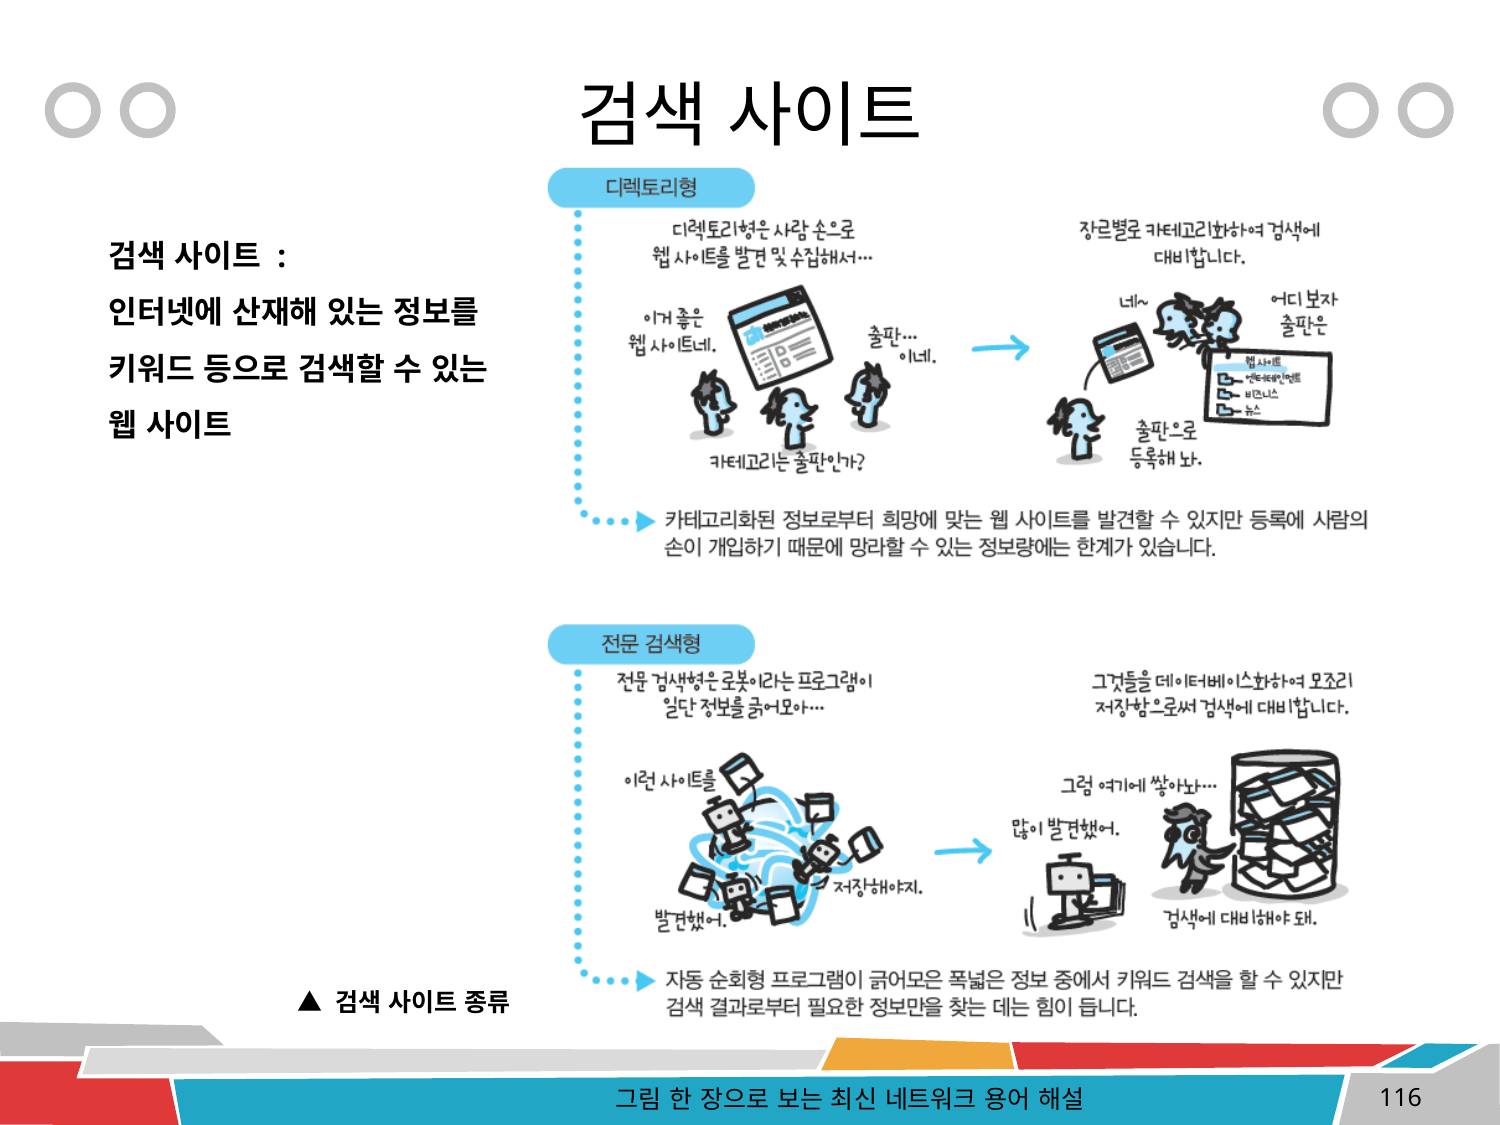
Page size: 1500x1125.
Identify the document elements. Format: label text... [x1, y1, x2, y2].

text_box ▲ 검색 사이트 종류 [282, 964, 543, 1025]
slide_number 116 [1361, 1080, 1437, 1118]
footer 그림 한 장으로 보는 최신 네트워크 용어 해설 [438, 1080, 1263, 1118]
text_box 검색 사이트 : 인터넷에 산재해 있는 정보를 키워드 등으로 검색할 수 있는 웹 사이트 [93, 210, 543, 450]
picture [543, 163, 1375, 1026]
title 검색 사이트 [175, 18, 1325, 206]
